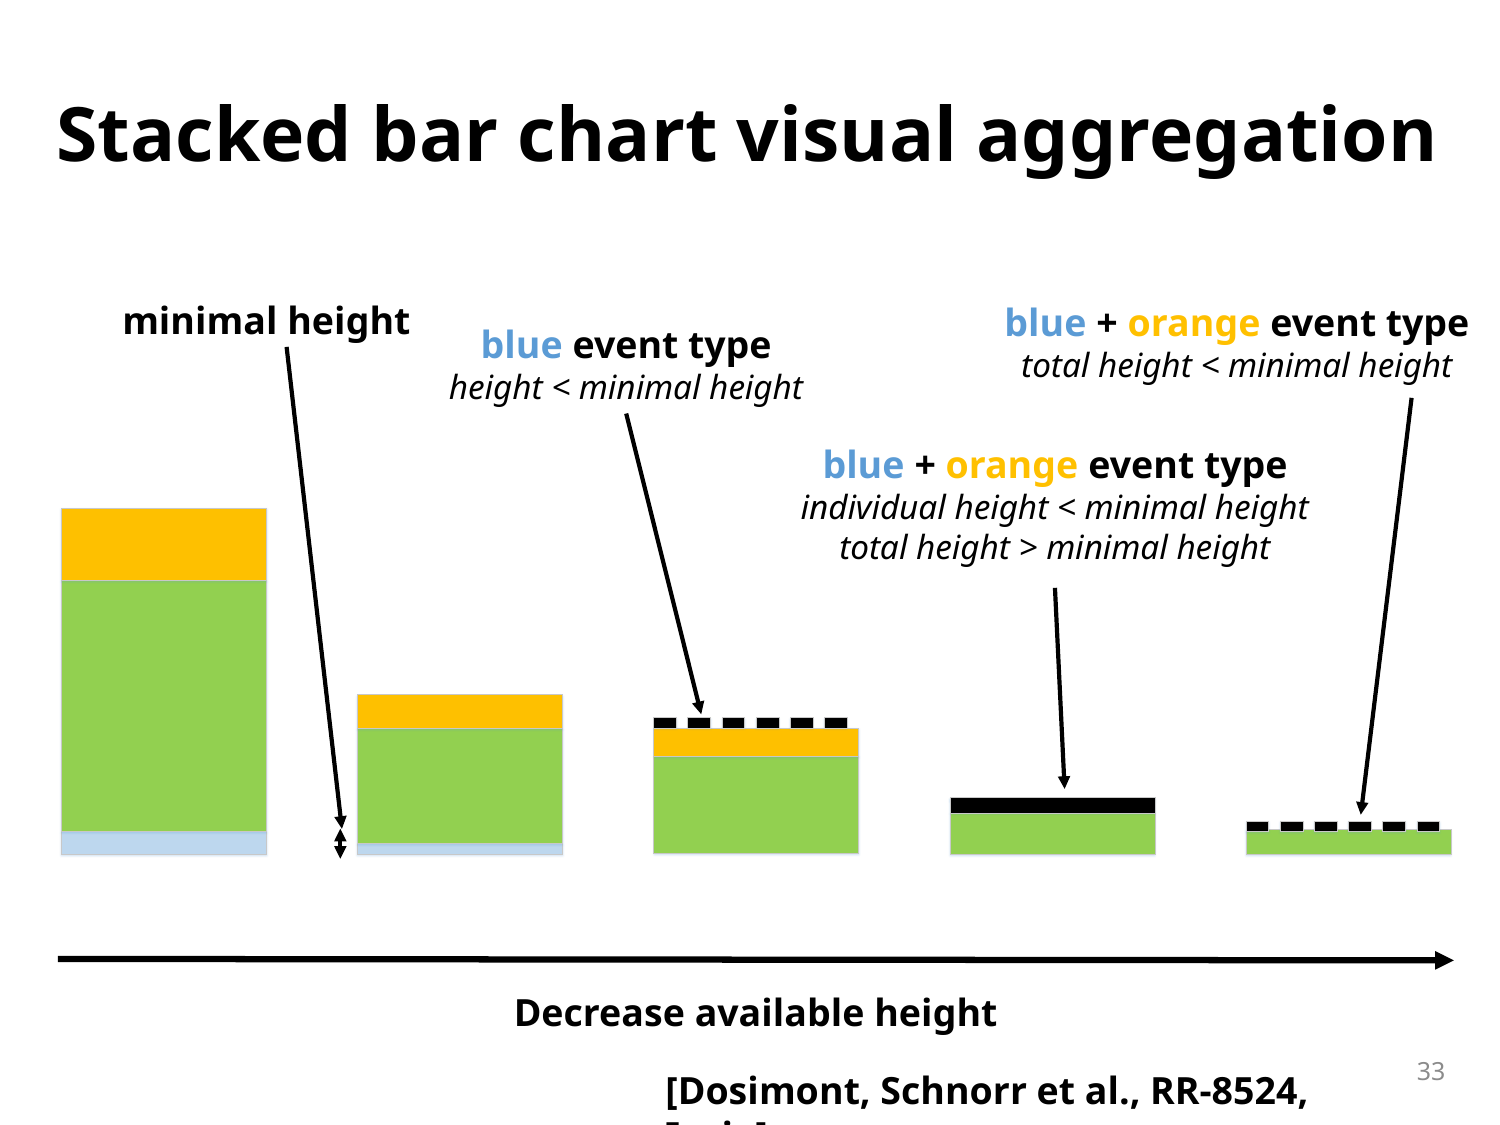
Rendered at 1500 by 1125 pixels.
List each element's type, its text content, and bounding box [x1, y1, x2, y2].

text_box [Dosimont, Schnorr et al., RR-8524, Inria] [650, 1060, 1405, 1125]
text_box blue event type height < minimal height [434, 313, 819, 414]
title Stacked bar chart visual aggregation [41, 59, 1461, 215]
text_box minimal height [107, 289, 426, 350]
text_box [1054, 587, 1065, 789]
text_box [626, 414, 702, 715]
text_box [1360, 397, 1412, 815]
slide_number 33 [1059, 1042, 1461, 1103]
text_box Decrease available height [499, 982, 1013, 1042]
text_box blue + orange event type individual height < minimal height total height > minimal height [785, 433, 1325, 505]
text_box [57, 505, 1455, 860]
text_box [286, 346, 342, 829]
text_box blue + orange event type total height < minimal height [989, 291, 1485, 392]
